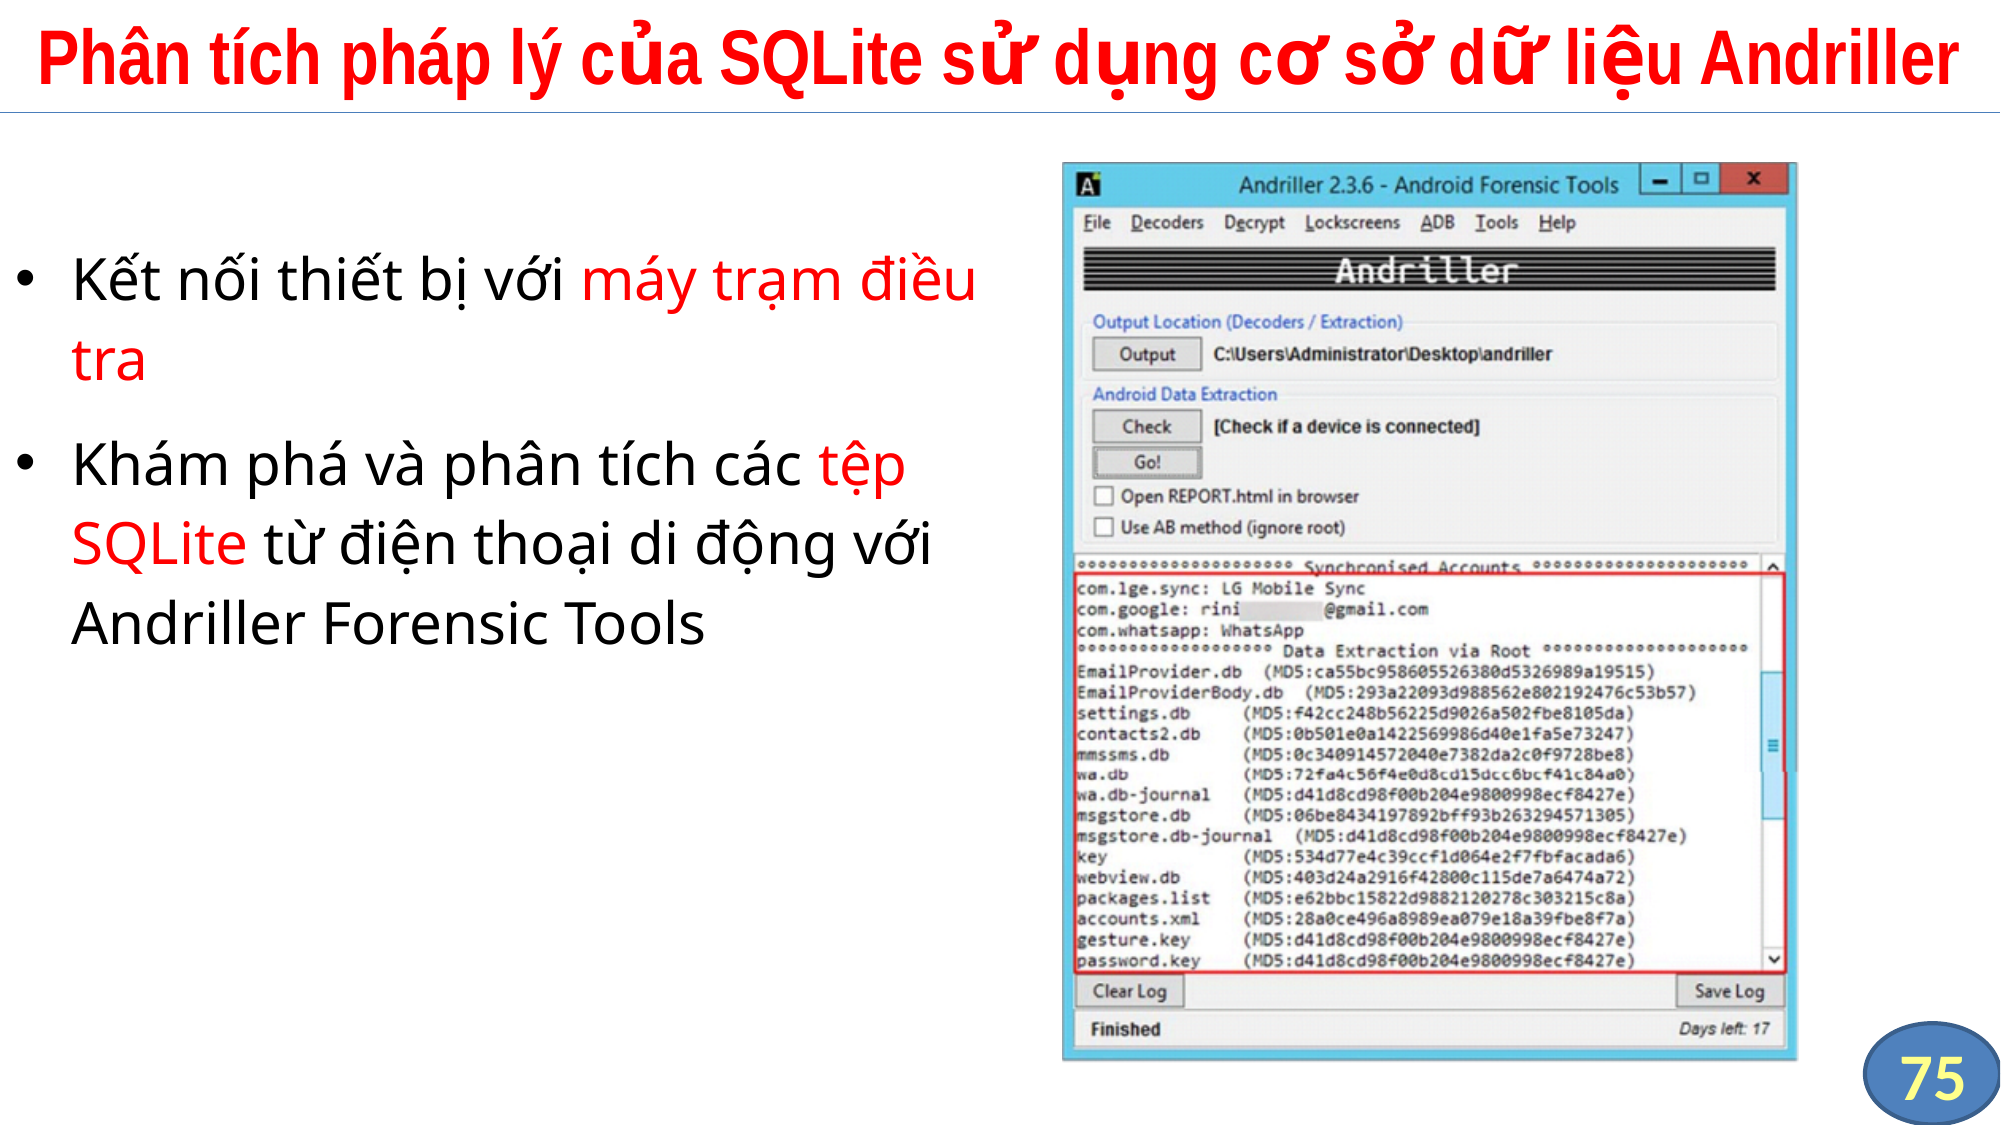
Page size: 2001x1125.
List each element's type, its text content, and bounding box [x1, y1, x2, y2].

picture [1062, 162, 1799, 1063]
title Phân tích pháp lý của SQLite sử dụng cơ sở dữ liệu Andriller [0, 0, 2000, 113]
list Kết nối thiết bị với máy trạm điều tra Khám phá và phân tích các tệp SQLite từ điện thoại di động với Andriller Forensic Tools [0, 225, 1063, 1125]
slide_number 75 [1866, 1023, 2000, 1125]
